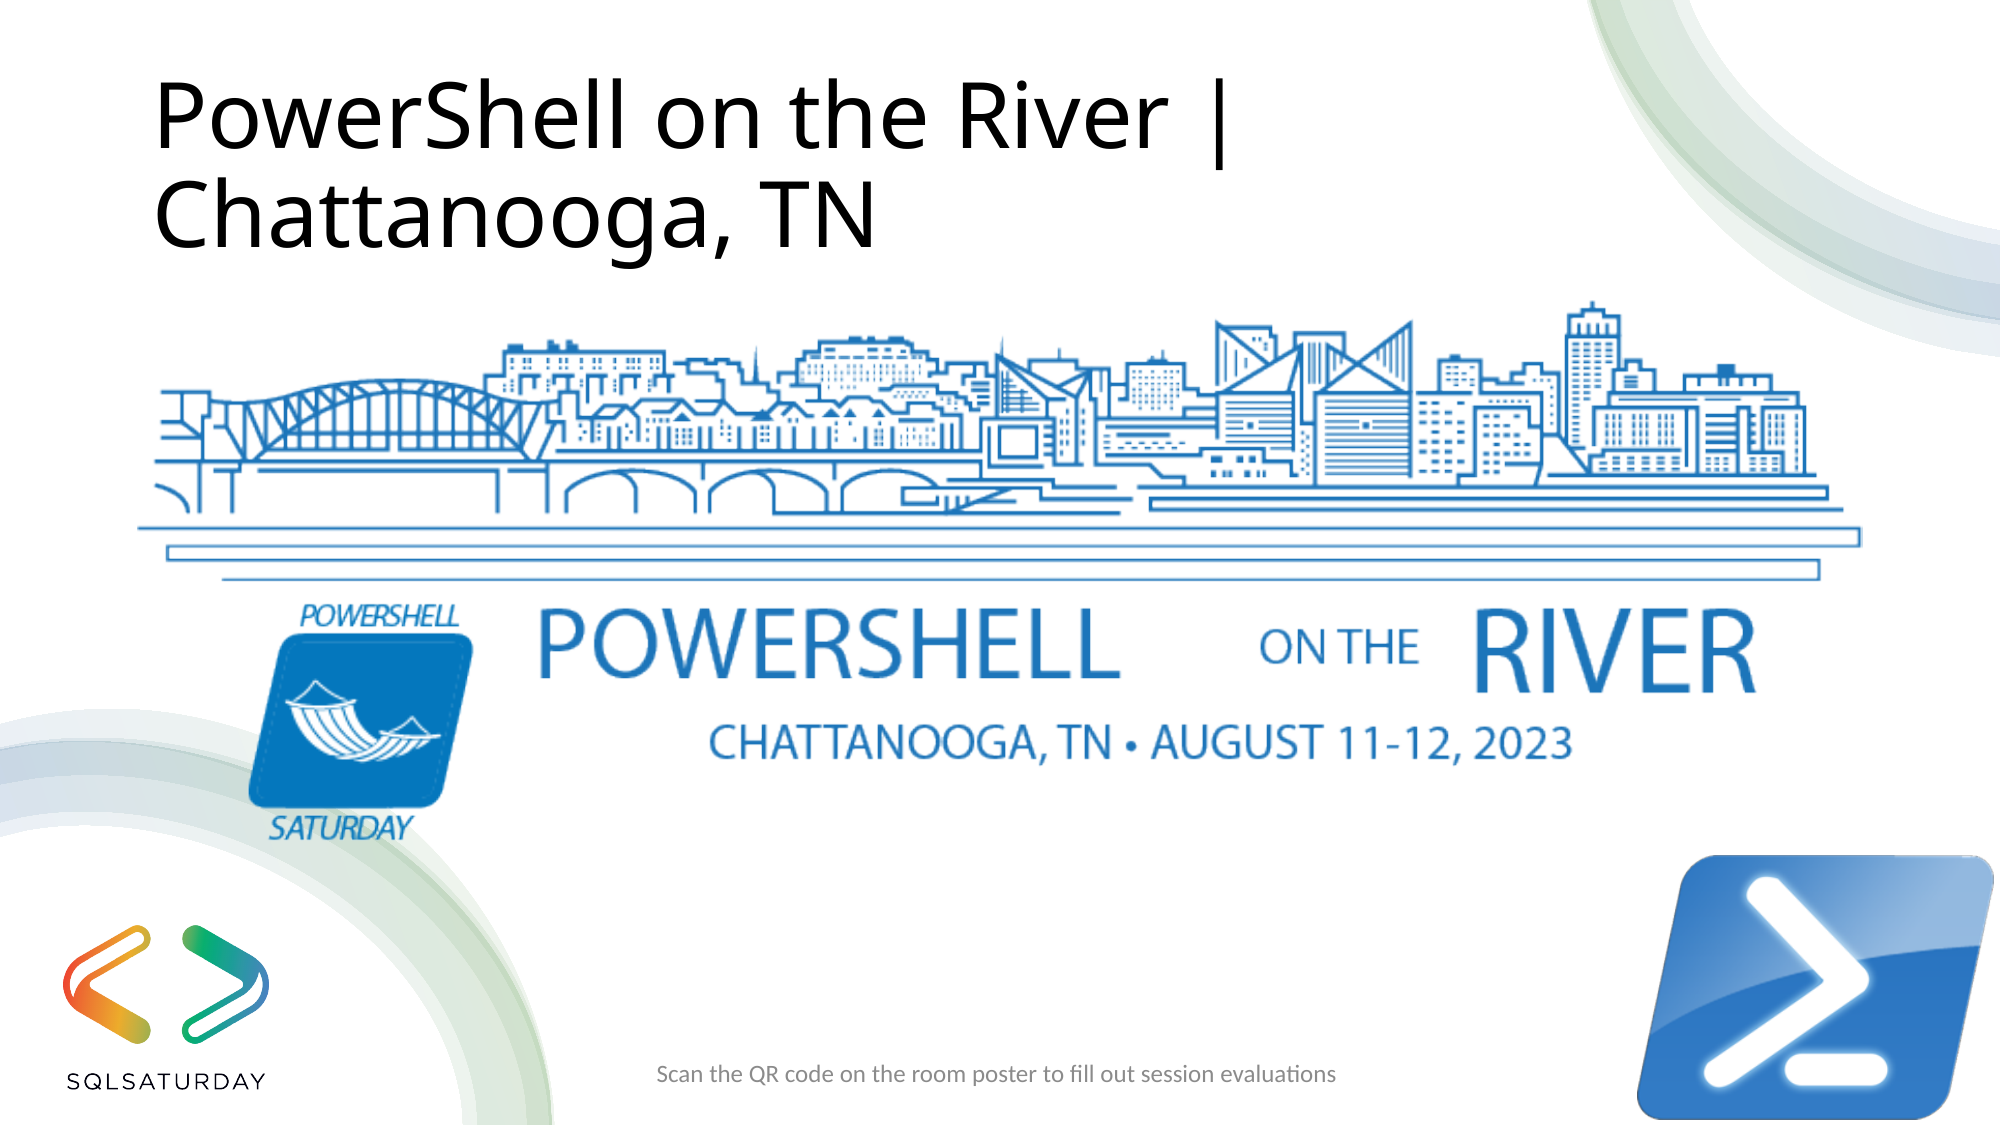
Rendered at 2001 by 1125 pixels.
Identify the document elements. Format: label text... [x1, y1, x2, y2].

title PowerShell on the River | Chattanooga, TN [137, 59, 1863, 278]
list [137, 300, 1863, 851]
picture [63, 925, 269, 1090]
picture [1637, 855, 1994, 1120]
footer Scan the QR code on the room poster to fill out session evaluations [640, 1042, 1355, 1103]
